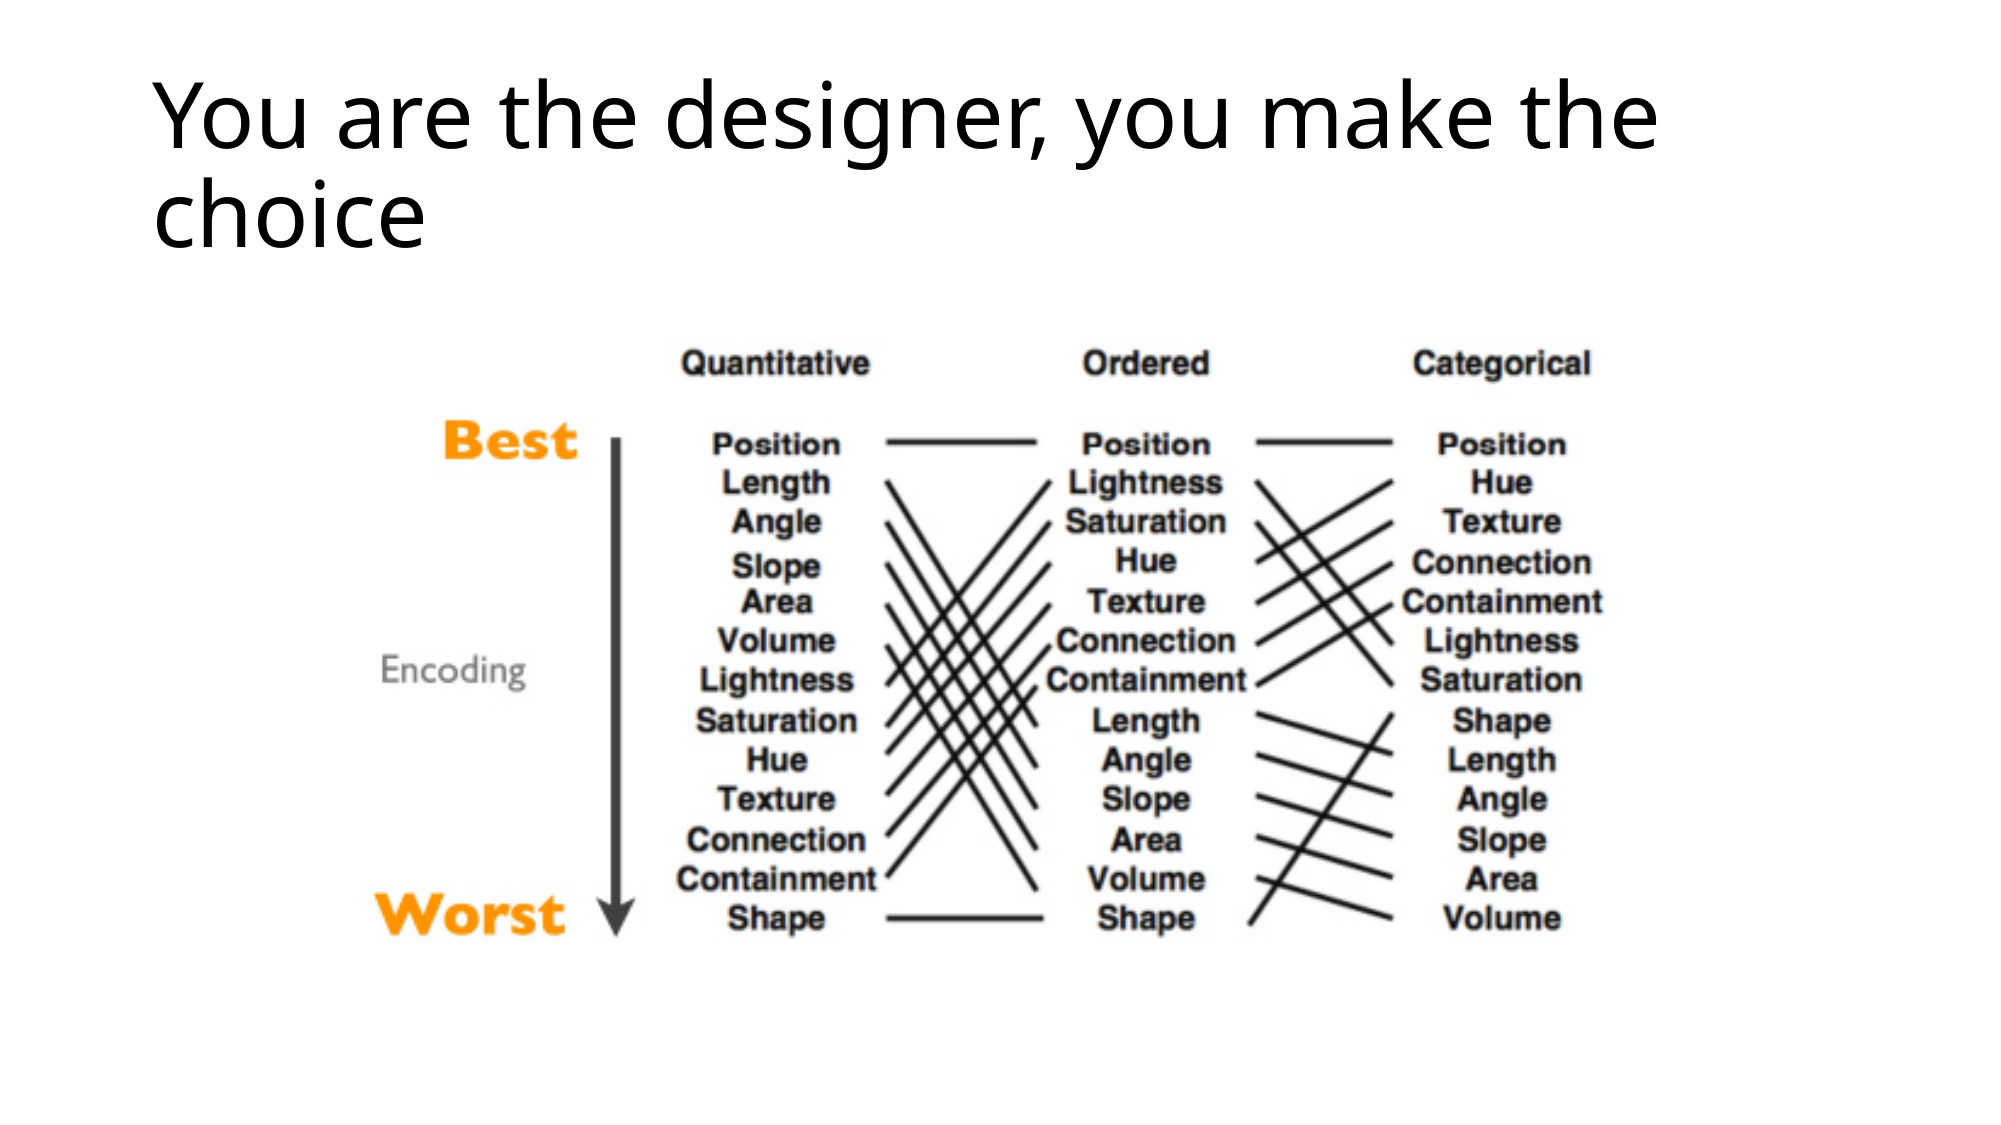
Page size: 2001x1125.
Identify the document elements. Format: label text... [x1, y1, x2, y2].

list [319, 302, 1681, 998]
title You are the designer, you make the choice [137, 59, 1863, 278]
